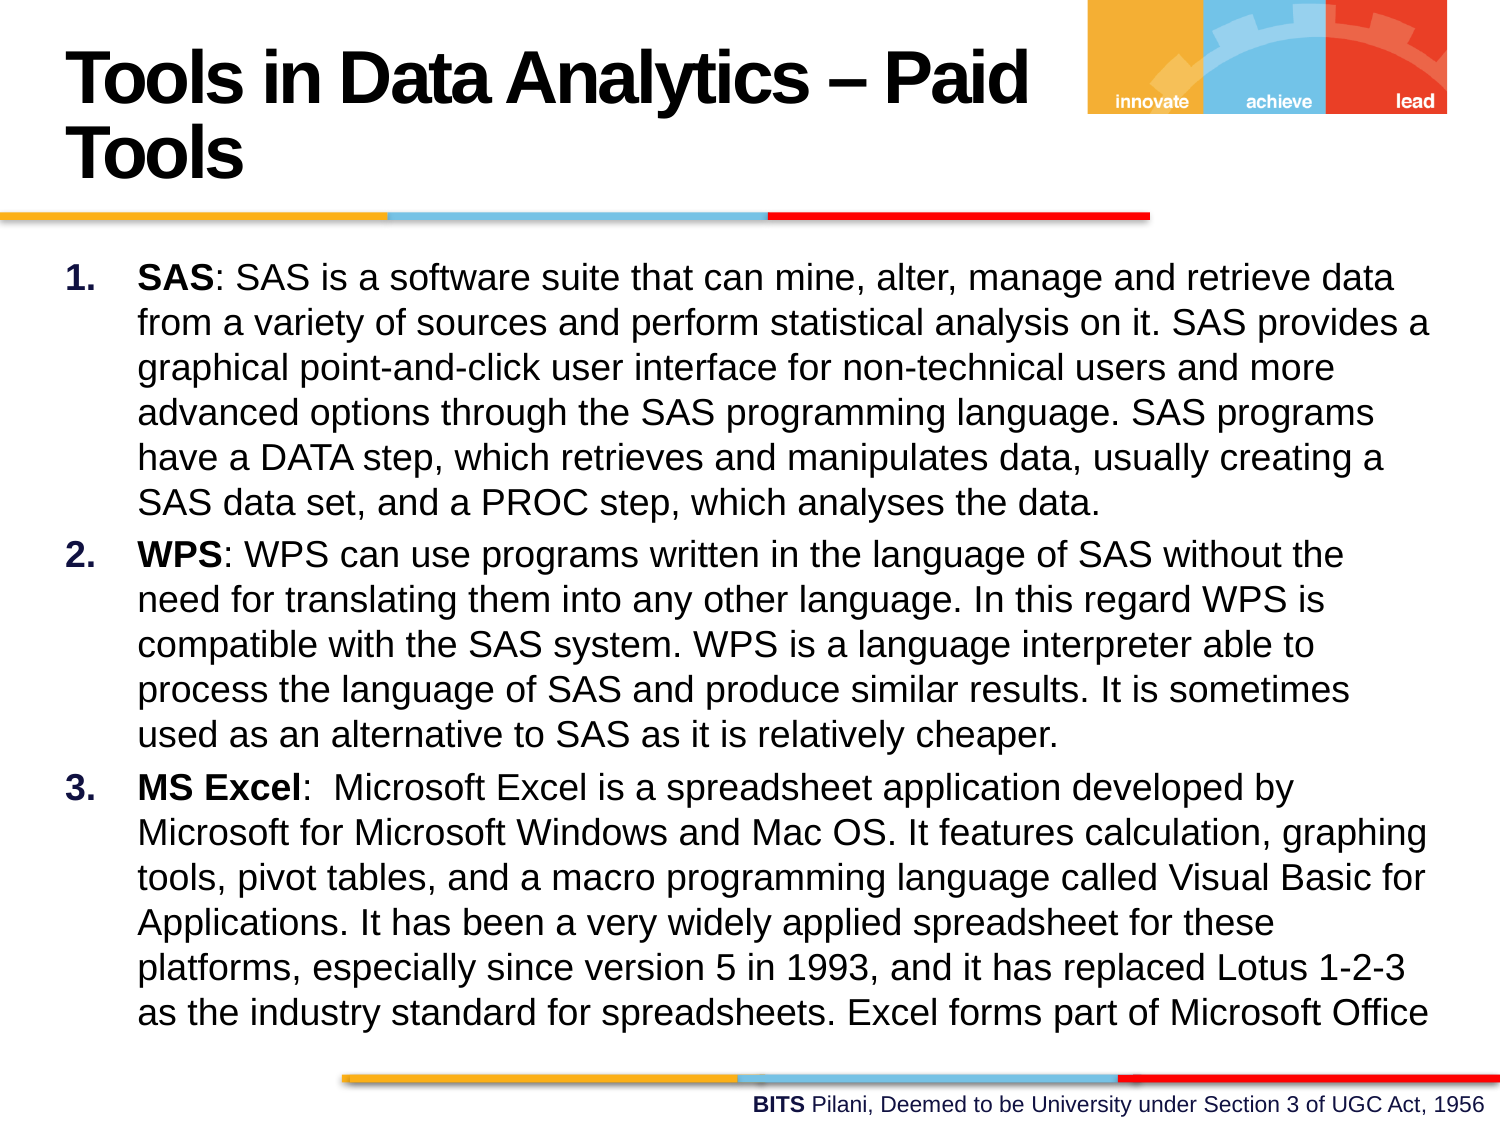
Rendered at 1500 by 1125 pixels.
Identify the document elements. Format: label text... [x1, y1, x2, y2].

picture [1087, 0, 1448, 114]
list Tools in Data Analytics – Paid Tools [50, 24, 1088, 213]
list SAS: SAS is a software suite that can mine, alter, manage and retrieve data from a variety of sources and perform statistical analysis on it. SAS provides a graphical point-and-click user interface for non-technical users and more advanced options through the SAS programming language. SAS programs have a DATA step, which retrieves and manipulates data, usually creating a SAS data set, and a PROC step, which analyses the data. WPS: WPS can use programs written in the language of SAS without the need for translating them into any other language. In this regard WPS is compatible with the SAS system. WPS is a language interpreter able to process the language of SAS and produce similar results. It is sometimes used as an alternative to SAS as it is relatively cheaper. MS Excel: Microsoft Excel is a spreadsheet application developed by Microsoft for Microsoft Windows and Mac OS. It features calculation, graphing tools, pivot tables, and a macro programming language called Visual Basic for Applications. It has been a very widely applied spreadsheet for these platforms, especially since version 5 in 1993, and it has replaced Lotus 1-2-3 as the industry standard for spreadsheets. Excel forms part of Microsoft Office [50, 245, 1450, 1075]
